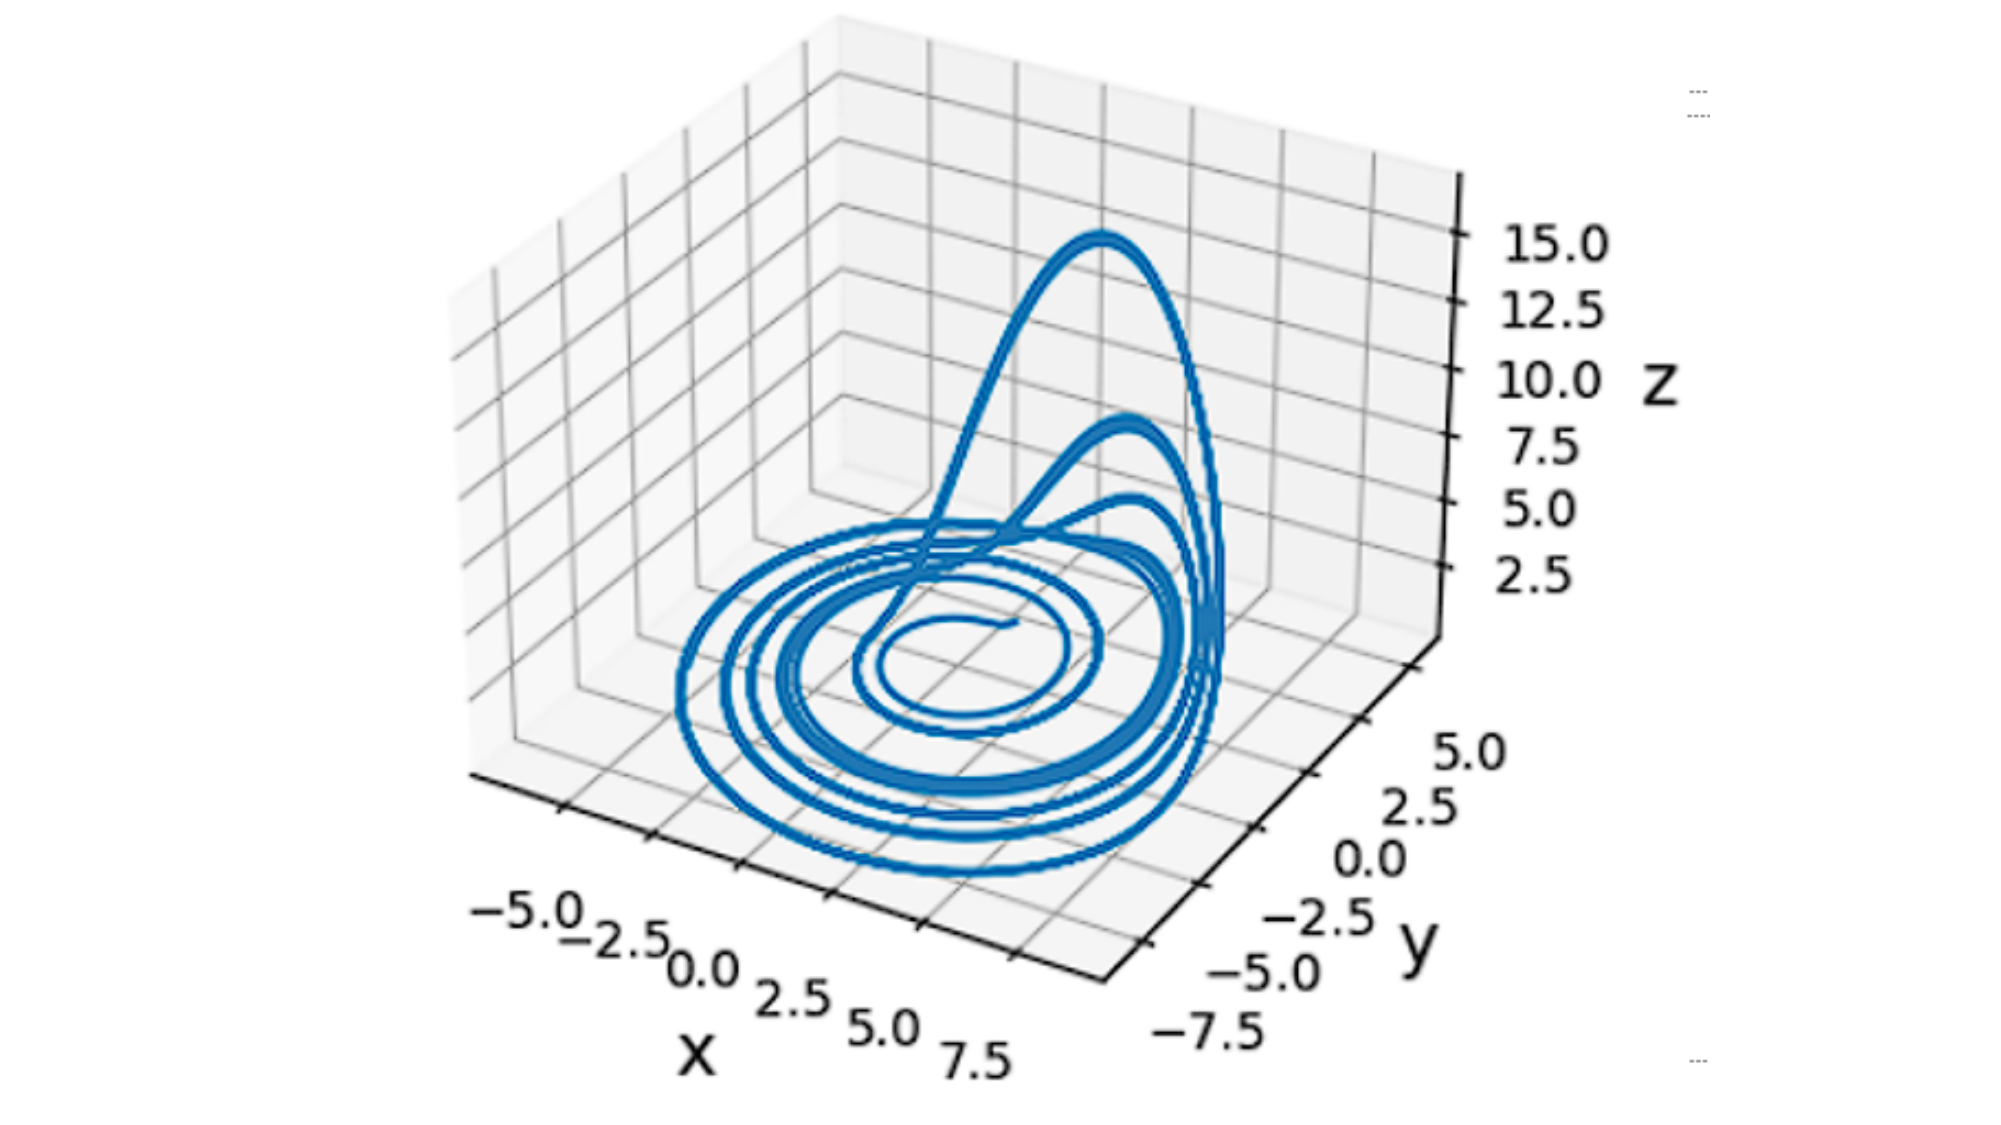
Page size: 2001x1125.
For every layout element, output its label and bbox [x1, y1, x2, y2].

picture [405, 0, 1710, 1121]
